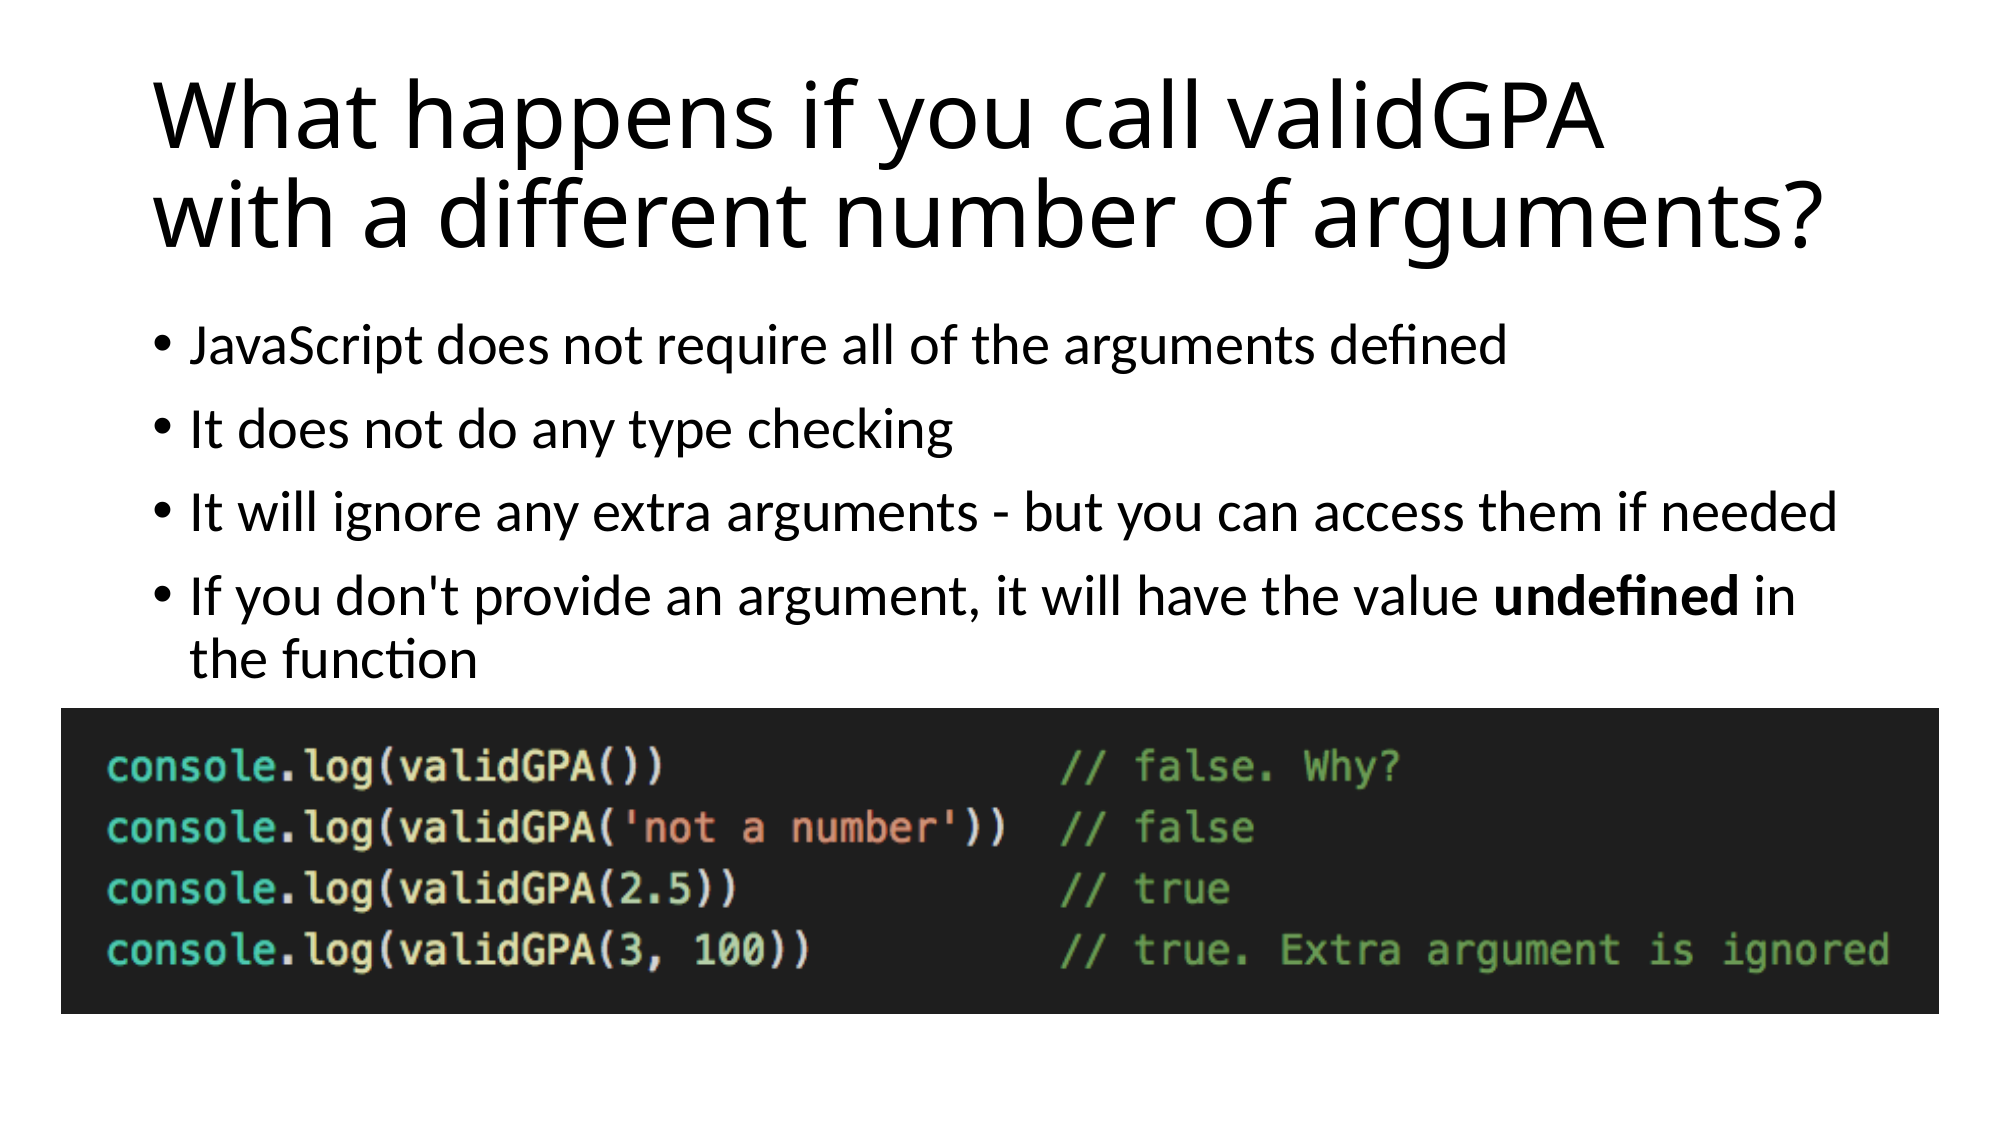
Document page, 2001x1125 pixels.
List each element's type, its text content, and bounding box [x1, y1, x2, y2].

list JavaScript does not require all of the arguments defined It does not do any type checking It will ignore any extra arguments - but you can access them if needed If you don't provide an argument, it will have the value undefined in the function [137, 306, 1863, 708]
picture [61, 708, 1939, 1014]
title What happens if you call validGPA with a different number of arguments? [137, 59, 1863, 278]
